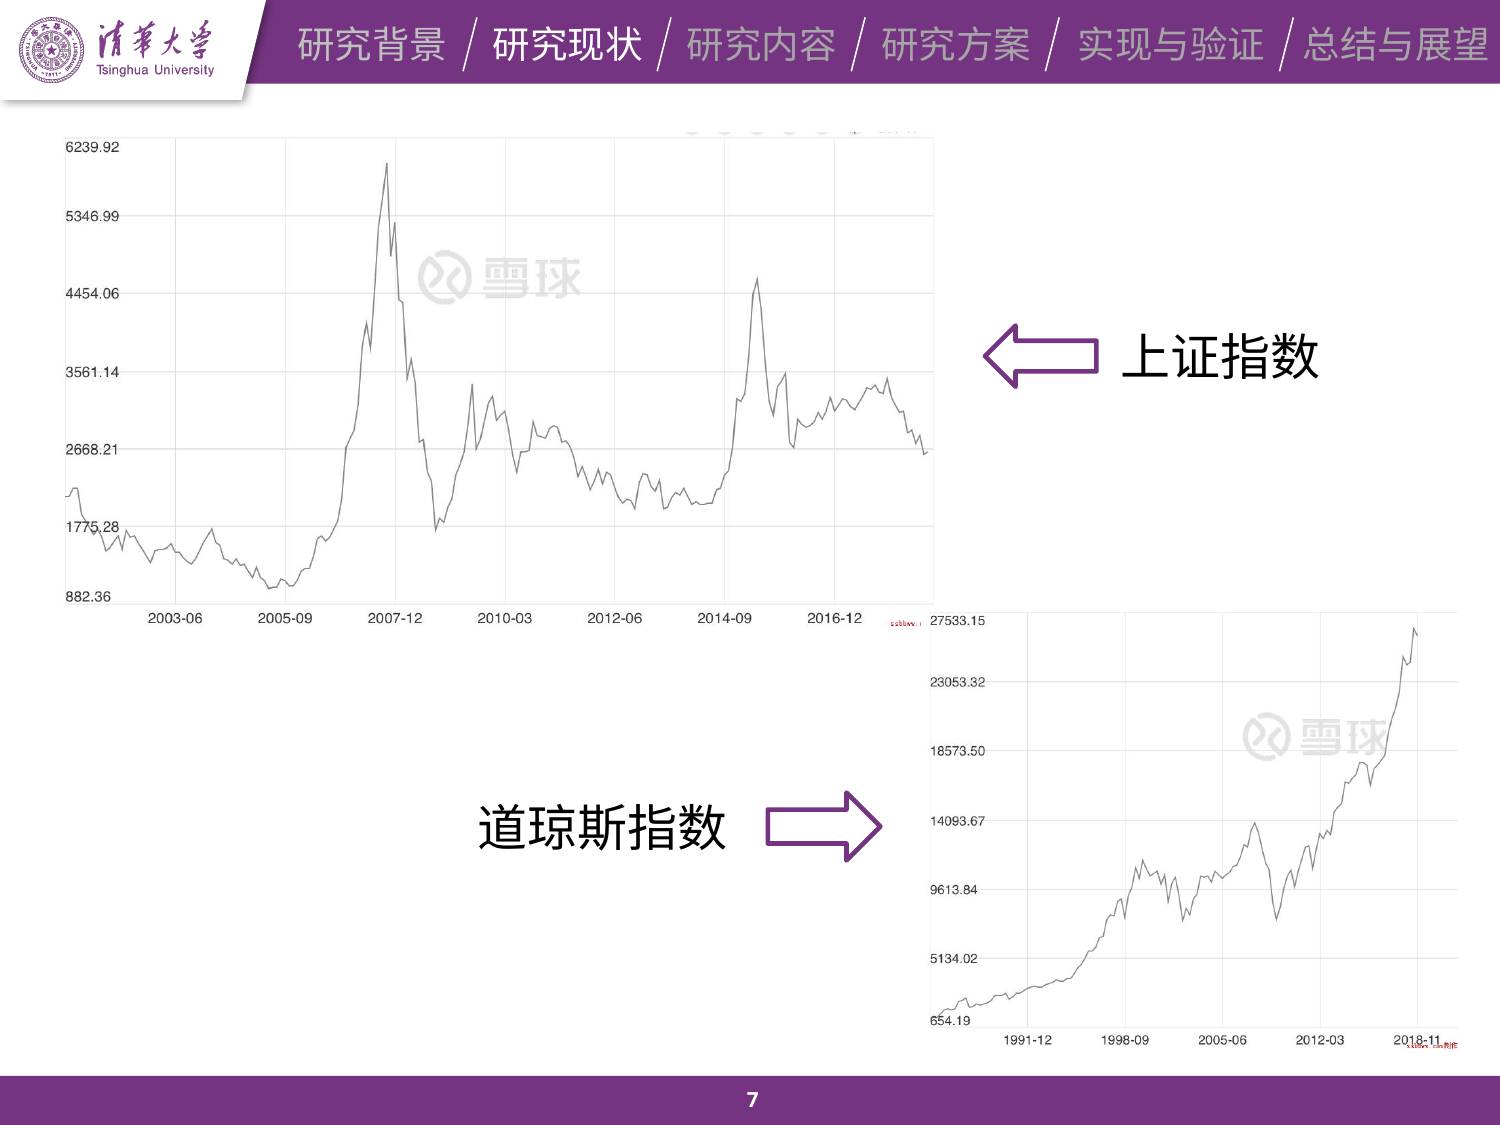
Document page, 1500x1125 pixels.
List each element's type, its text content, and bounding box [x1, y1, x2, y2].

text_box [1279, 17, 1294, 72]
text_box 研究背景 [282, 13, 462, 74]
text_box 道琼斯指数 [462, 788, 750, 864]
text_box 研究内容 [671, 13, 852, 74]
text_box 研究方案 [866, 13, 1046, 74]
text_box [462, 17, 478, 72]
text_box 上证指数 [1106, 318, 1341, 393]
text_box 实现与验证 [1063, 13, 1281, 74]
text_box [767, 792, 881, 861]
text_box 研究现状 [477, 13, 658, 74]
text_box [1045, 17, 1060, 72]
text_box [851, 17, 866, 72]
picture [34, 131, 1459, 1049]
text_box [984, 325, 1097, 387]
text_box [656, 17, 672, 72]
text_box 总结与展望 [1287, 13, 1500, 74]
picture [19, 17, 214, 83]
